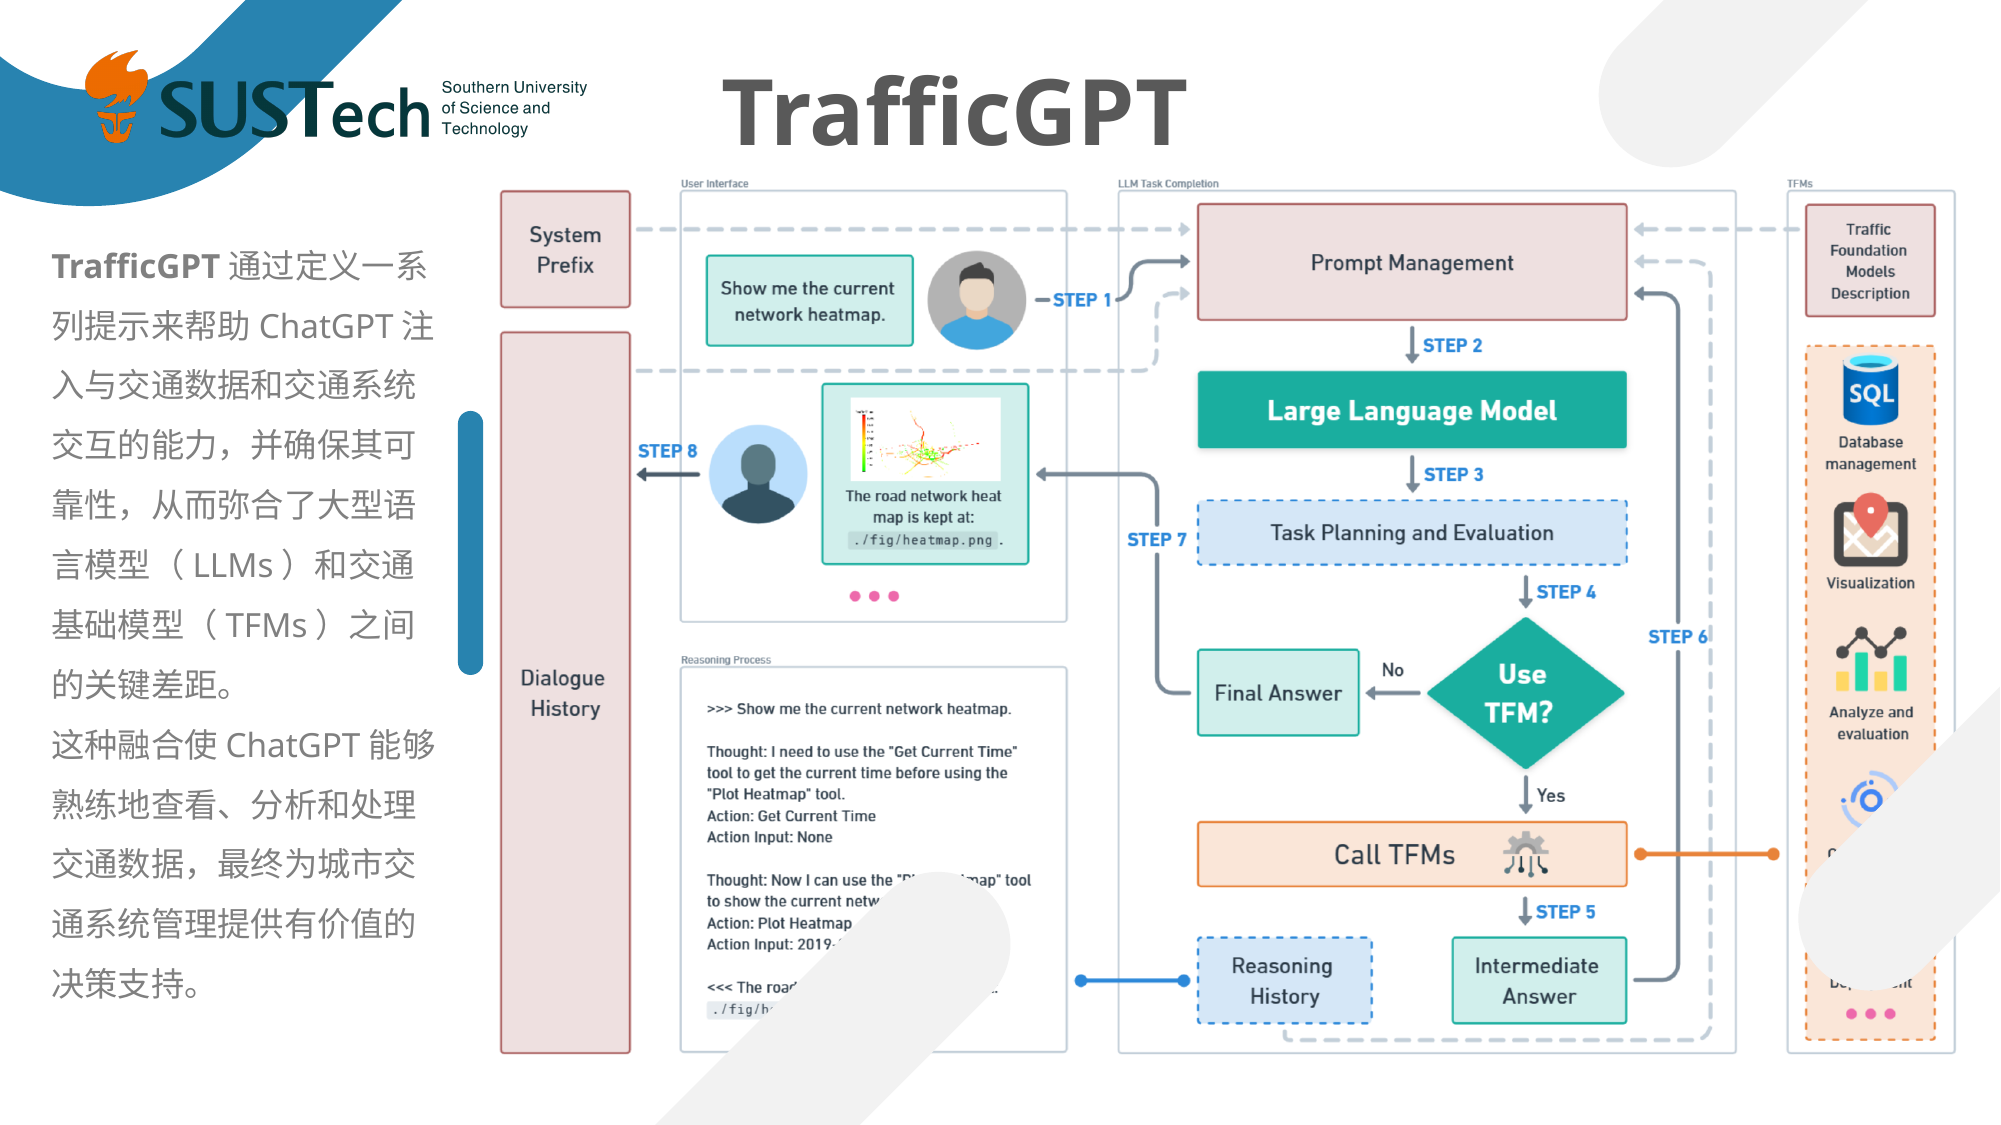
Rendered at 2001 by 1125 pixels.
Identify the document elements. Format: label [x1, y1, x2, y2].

text_box [0, 0, 2000, 1125]
picture [85, 50, 587, 143]
